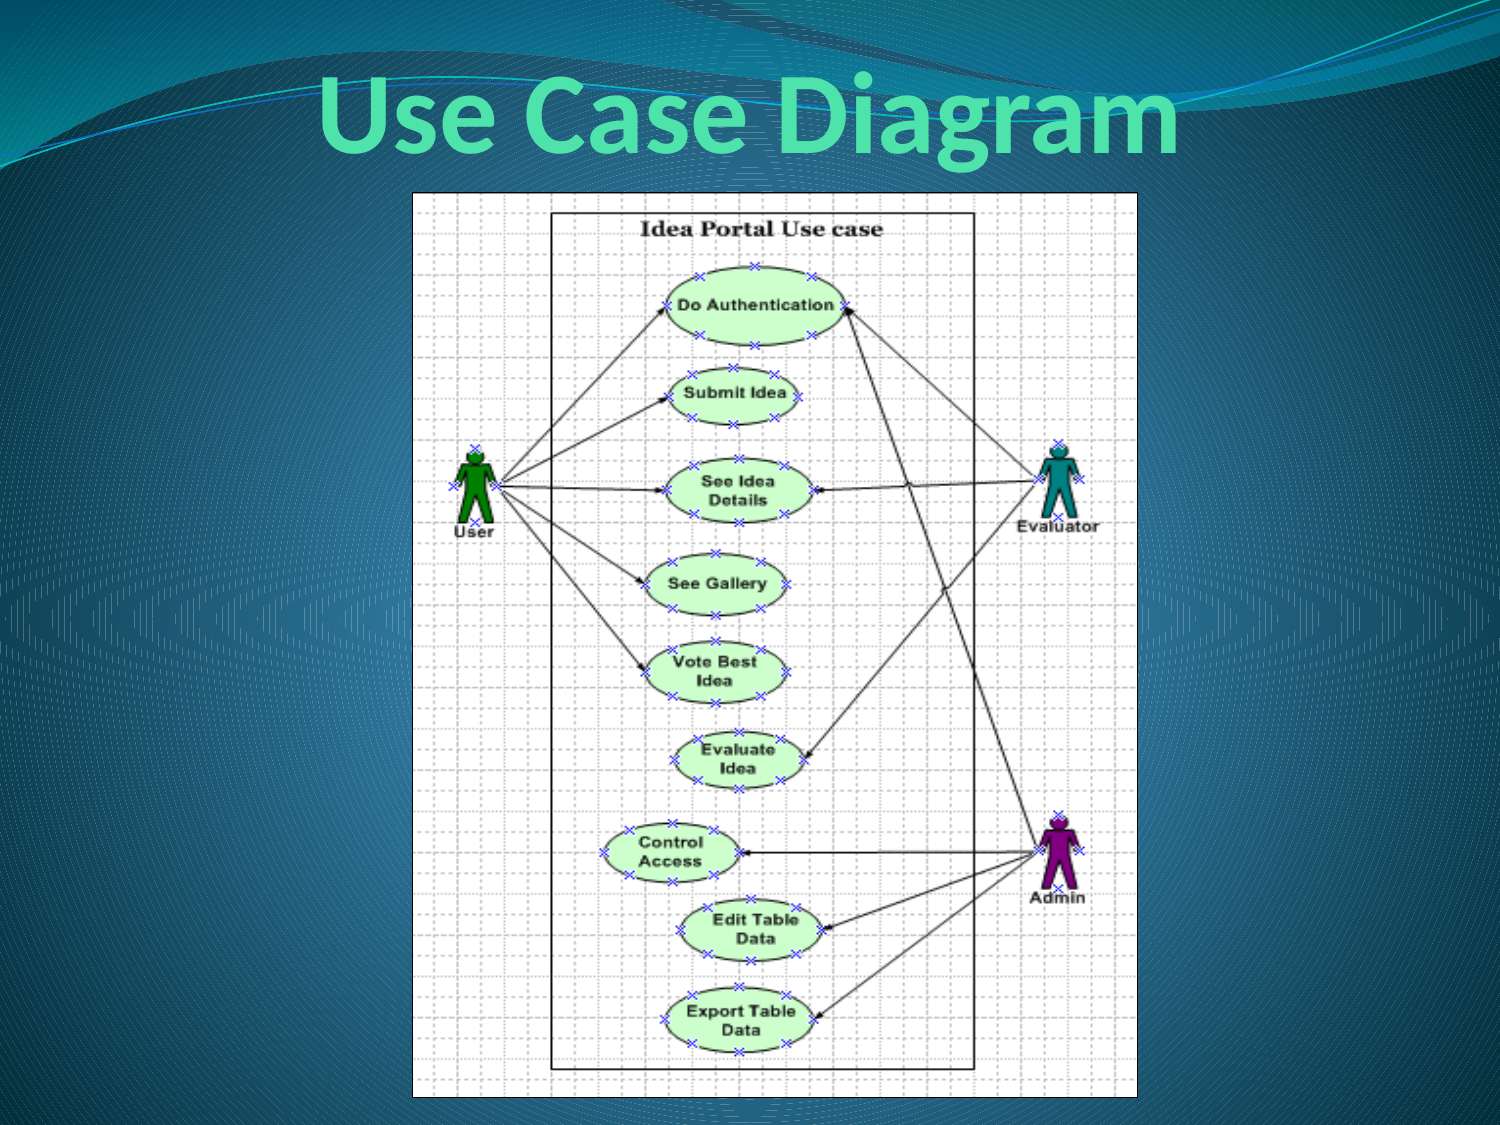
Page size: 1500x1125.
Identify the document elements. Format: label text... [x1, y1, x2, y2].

title Use Case Diagram [112, 37, 1388, 178]
picture [412, 192, 1138, 1098]
